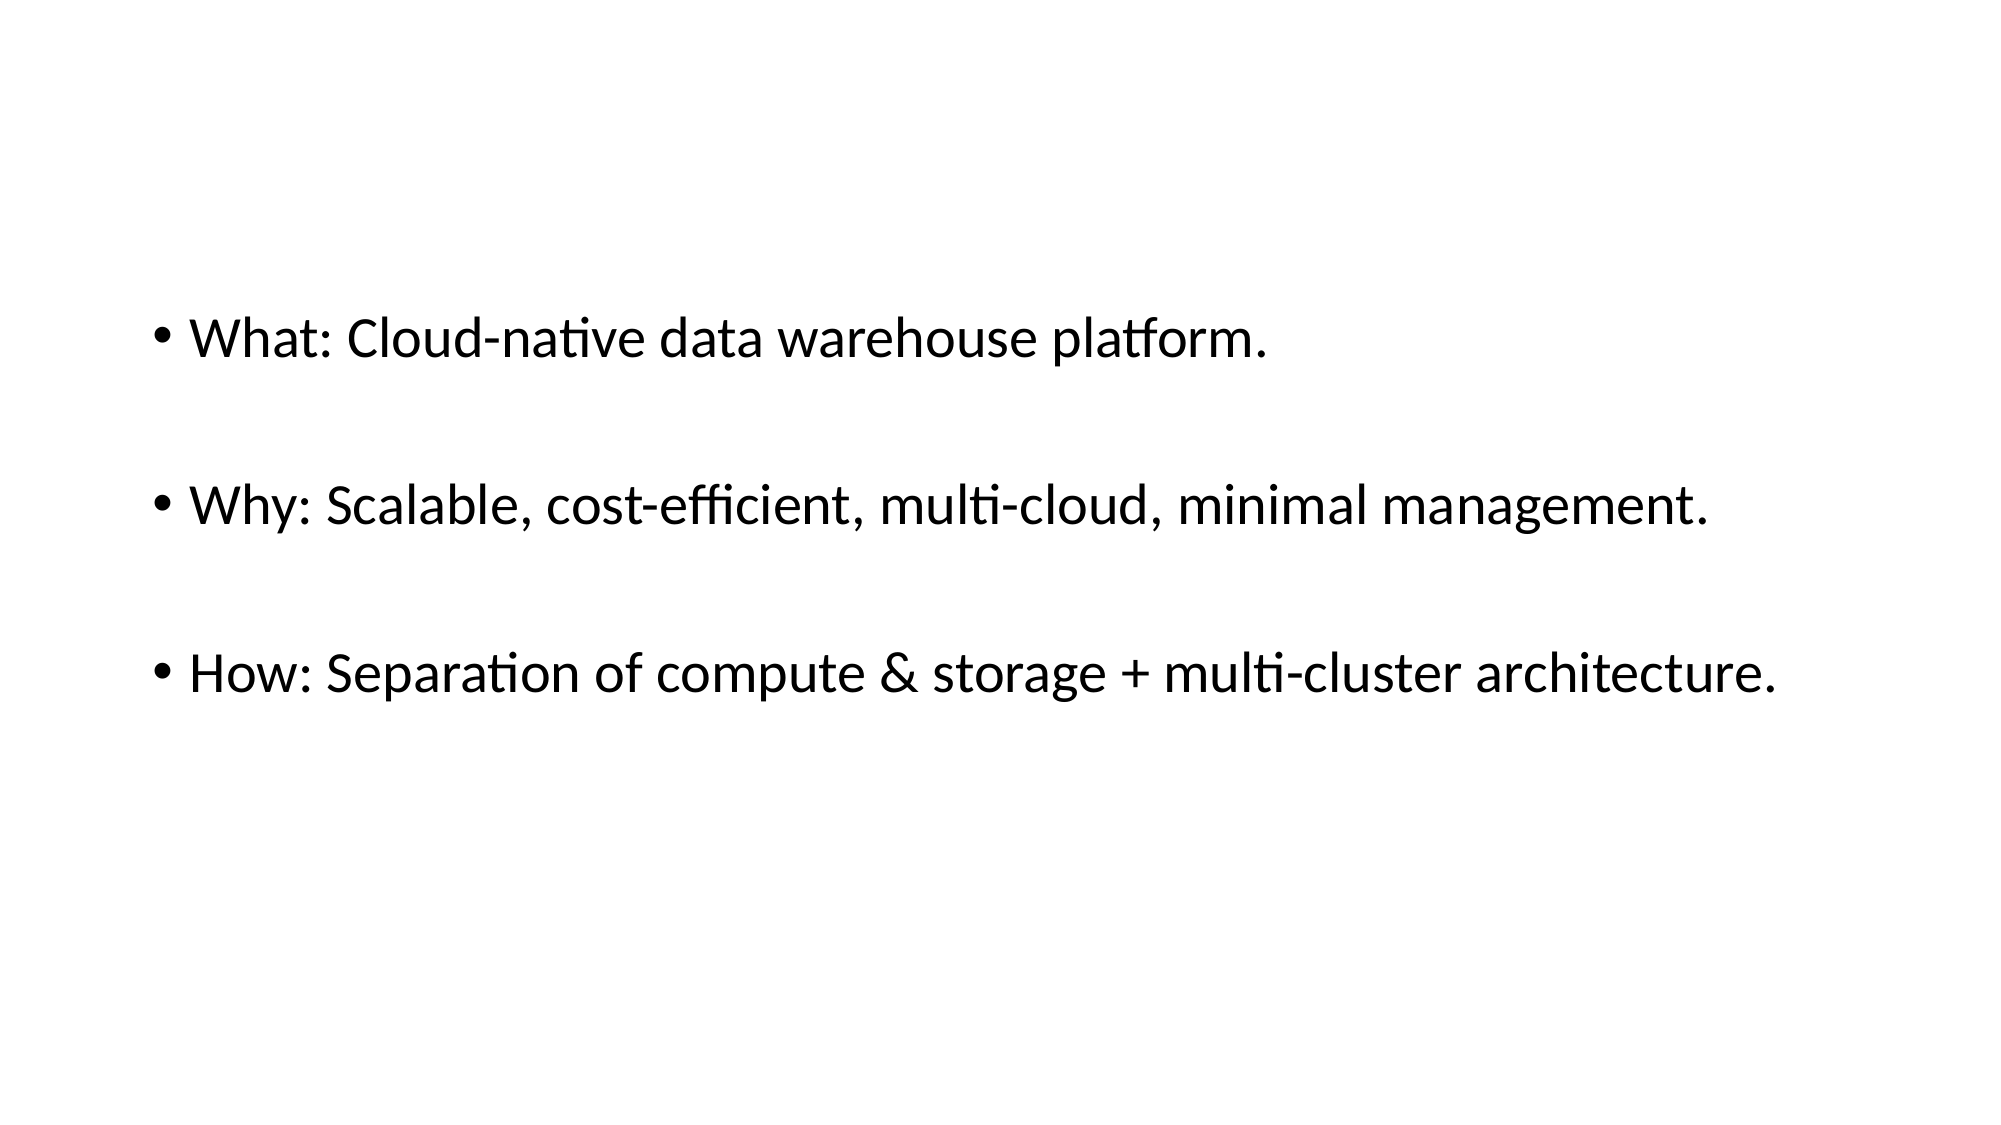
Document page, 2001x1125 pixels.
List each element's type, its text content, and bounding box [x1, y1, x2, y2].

list What: Cloud-native data warehouse platform. Why: Scalable, cost-efficient, multi-cloud, minimal management. How: Separation of compute & storage + multi-cluster architecture. [137, 299, 1863, 1014]
